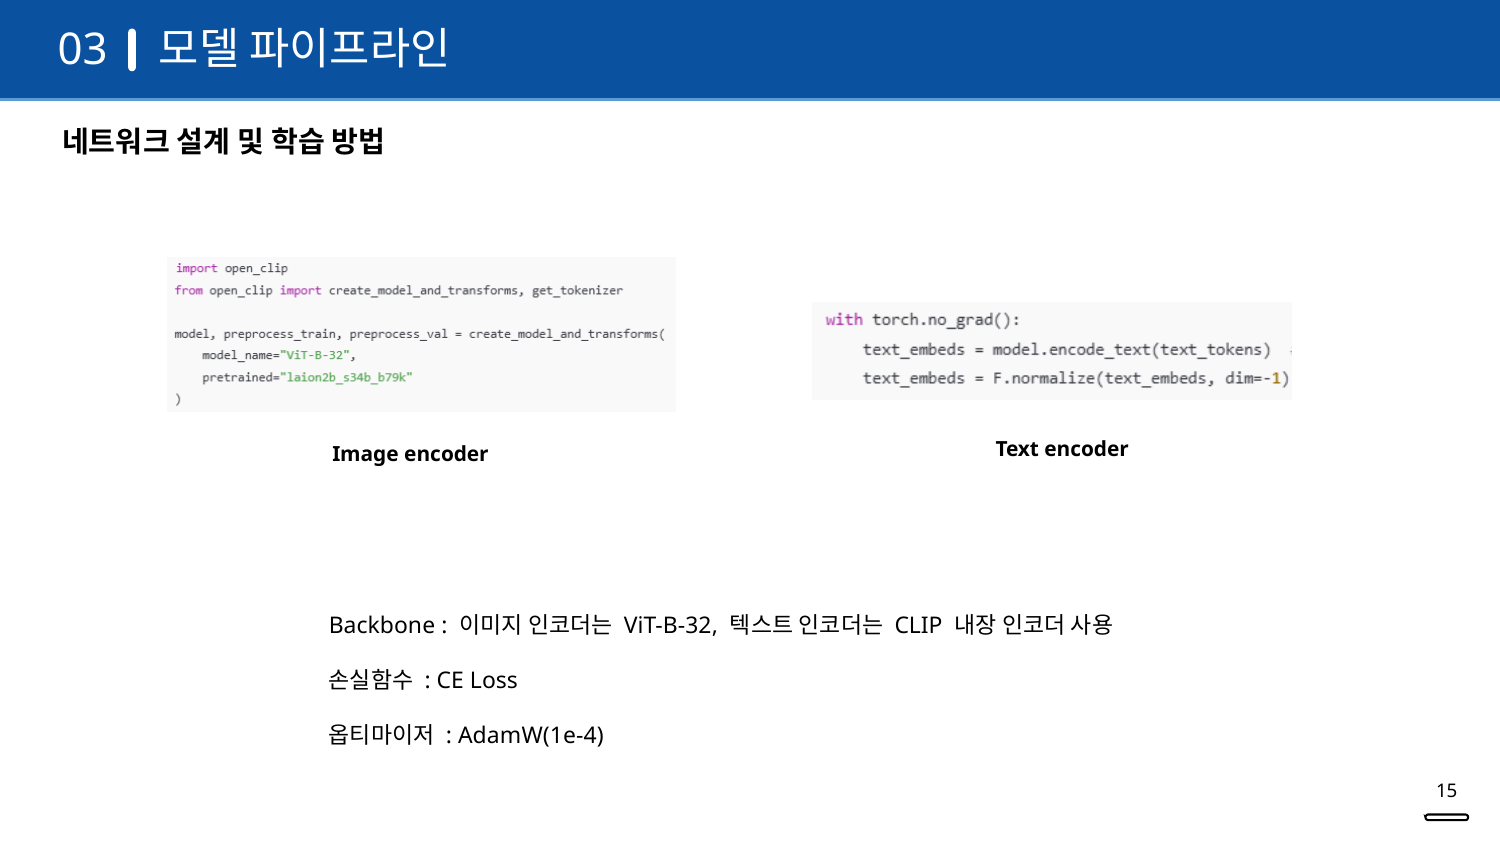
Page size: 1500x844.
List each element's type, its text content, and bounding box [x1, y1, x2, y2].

text_box 네트워크 설계 및 학습 방법 [47, 108, 524, 158]
text_box Text encoder [980, 421, 1238, 466]
text_box Image encoder [317, 426, 574, 471]
picture [812, 302, 1292, 400]
list Backbone : 이미지 인코더는 ViT-B-32, 텍스트 인코더는 CLIP 내장 인코더 사용 손실함수 : CE Loss 옵티마이저 : AdamW(1e-4) [261, 577, 1186, 778]
list 모델 파이프라인 [147, 23, 1300, 77]
list 03 [37, 23, 129, 77]
slide_number ‹#› [1416, 769, 1478, 815]
picture [166, 256, 677, 412]
